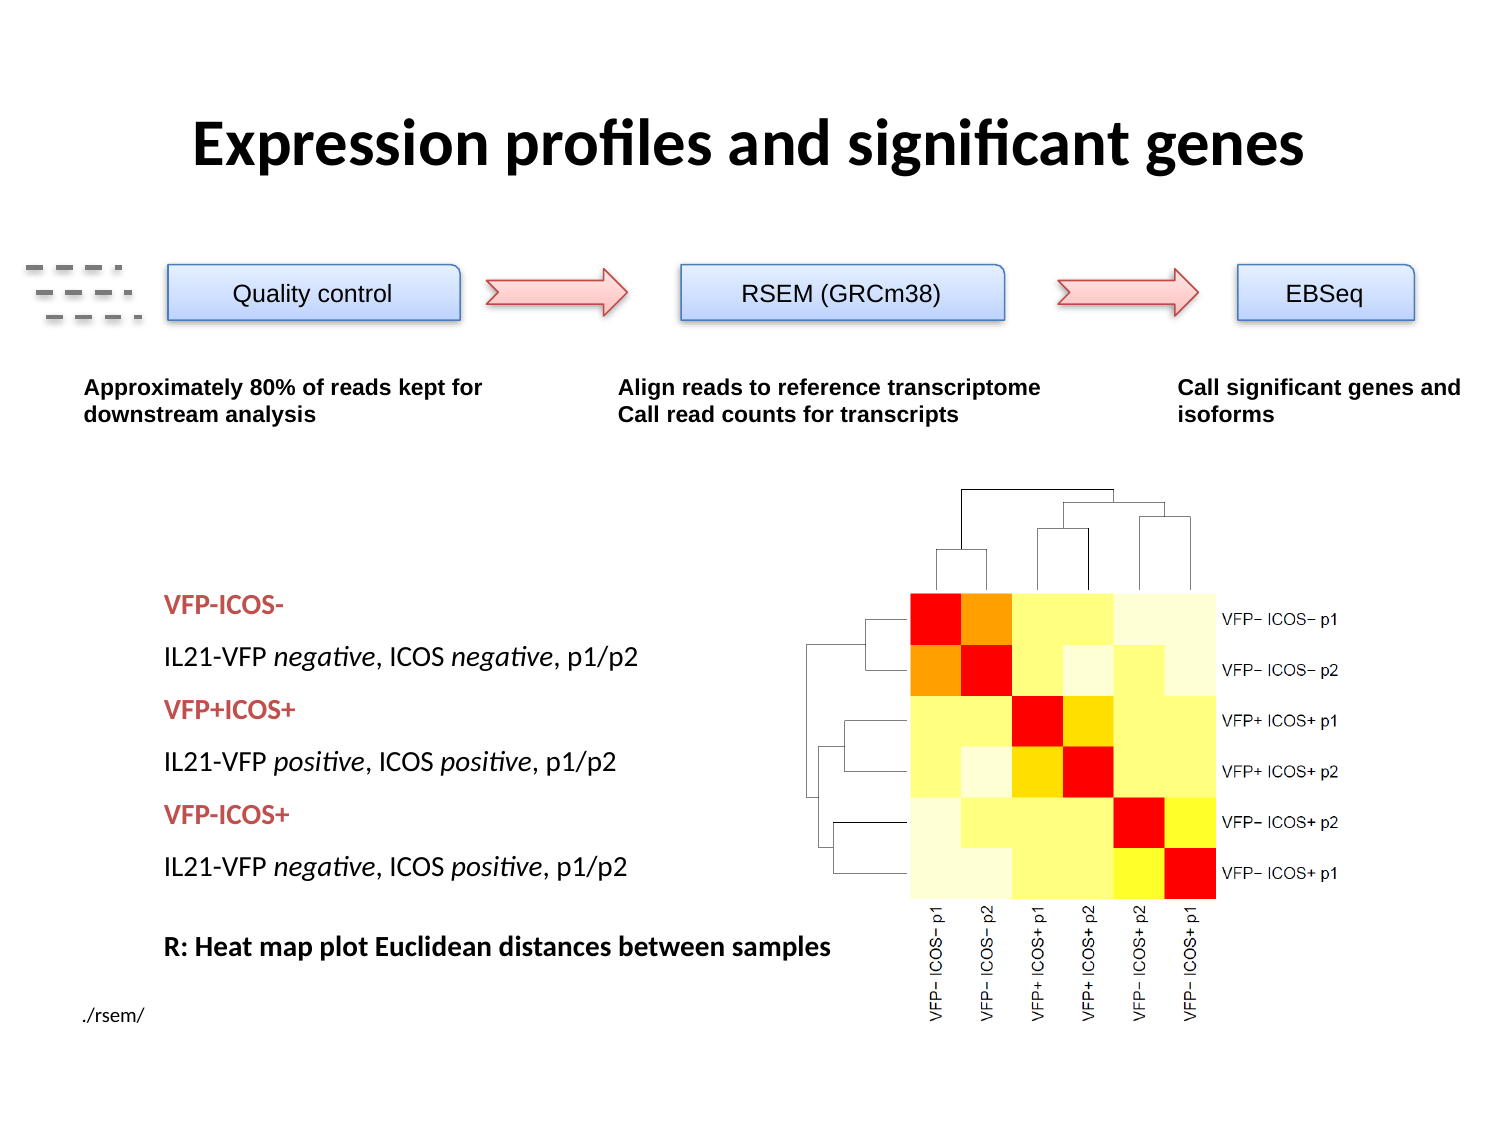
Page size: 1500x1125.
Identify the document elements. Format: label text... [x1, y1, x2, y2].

title Expression profiles and significant genes [75, 45, 1425, 233]
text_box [26, 264, 1415, 321]
text_box R: Heat map plot Euclidean distances between samples [149, 919, 798, 970]
text_box VFP-ICOS- IL21-VFP negative, ICOS negative, p1/p2 VFP+ICOS+ IL21-VFP positive, ICOS positive, p1/p2 VFP-ICOS+ IL21-VFP negative, ICOS positive, p1/p2 [149, 560, 724, 890]
text_box Align reads to reference transcriptome Call read counts for transcripts [603, 364, 1143, 435]
text_box ./rsem/ [66, 994, 160, 1034]
text_box Call significant genes and isoforms [1162, 364, 1500, 435]
text_box Approximately 80% of reads kept for downstream analysis [68, 364, 558, 435]
picture [803, 486, 1340, 1025]
